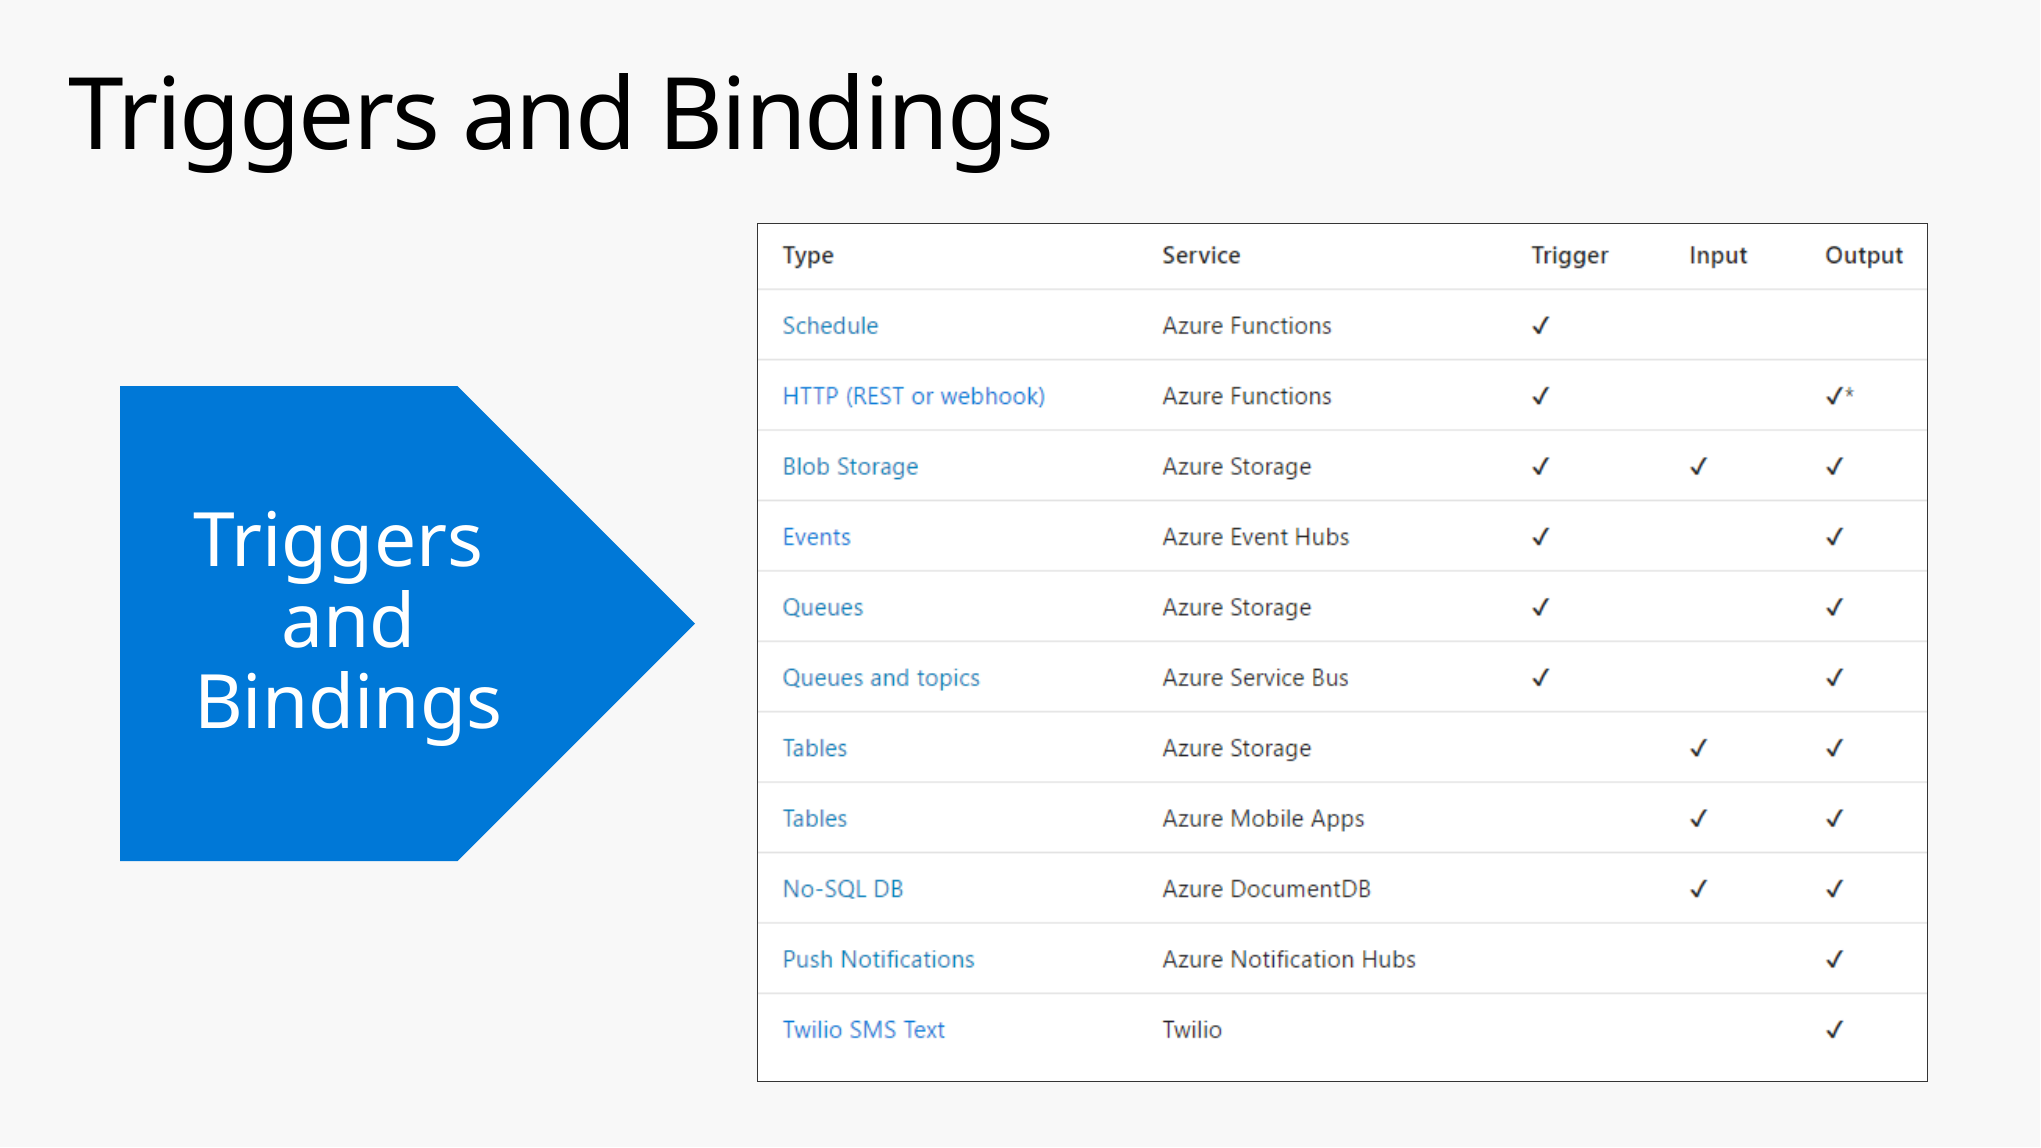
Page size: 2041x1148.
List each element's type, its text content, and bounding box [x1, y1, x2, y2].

text_box Triggers and Bindings [119, 385, 696, 862]
title Triggers and Bindings [45, 48, 1996, 199]
picture [757, 223, 1928, 1082]
